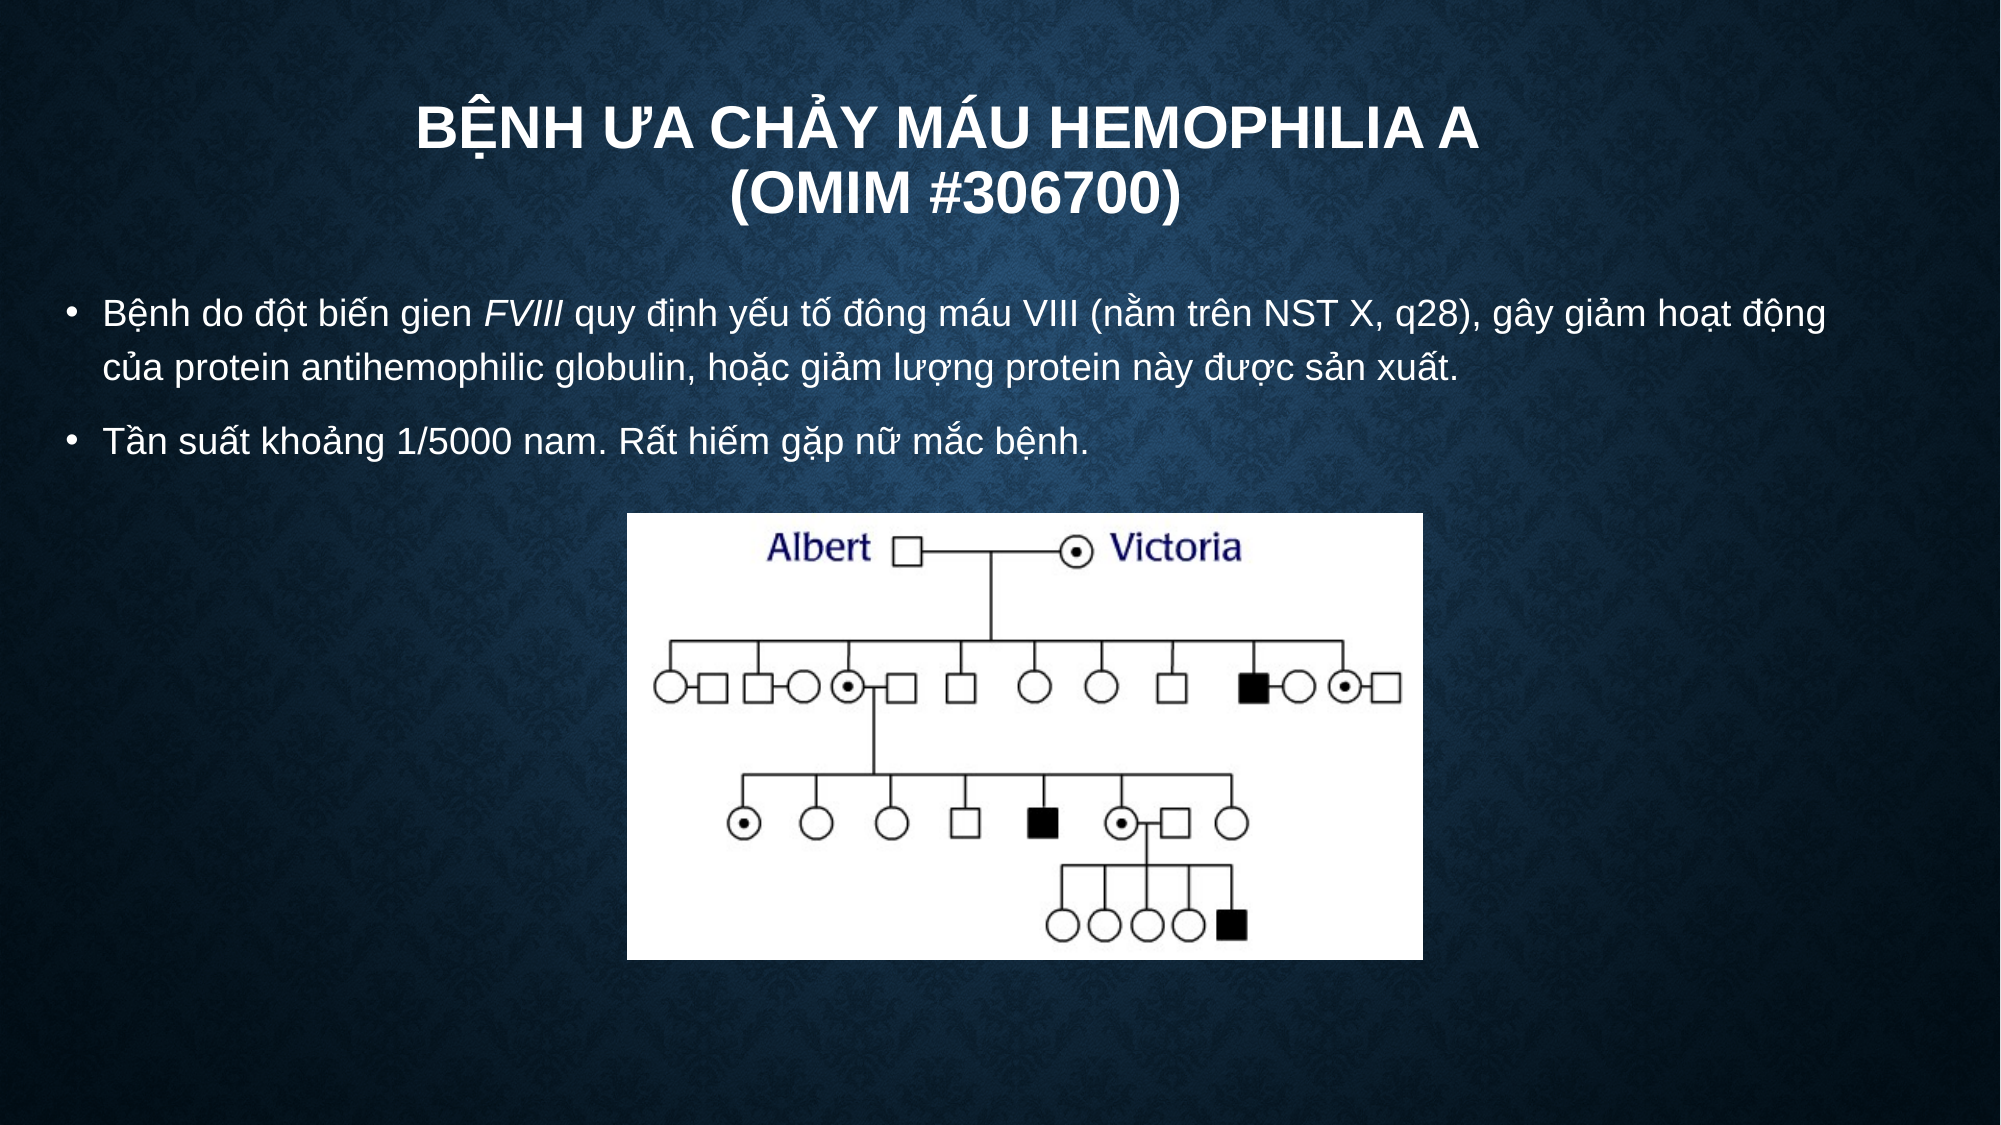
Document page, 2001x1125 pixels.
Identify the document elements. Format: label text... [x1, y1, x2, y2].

title BỆNH ƯA CHẢY MÁU HEMOPHILIA A (OMIM #306700) [106, 88, 1805, 271]
picture [626, 513, 1423, 960]
list Bệnh do đột biến gien FVIII quy định yếu tố đông máu VIII (nằm trên NST X, q28), gây giảm hoạt động của protein antihemophilic globulin, hoặc giảm lượng protein này được sản xuất. Tần suất khoảng 1/5000 nam. Rất hiếm gặp nữ mắc bệnh. [50, 271, 1861, 470]
